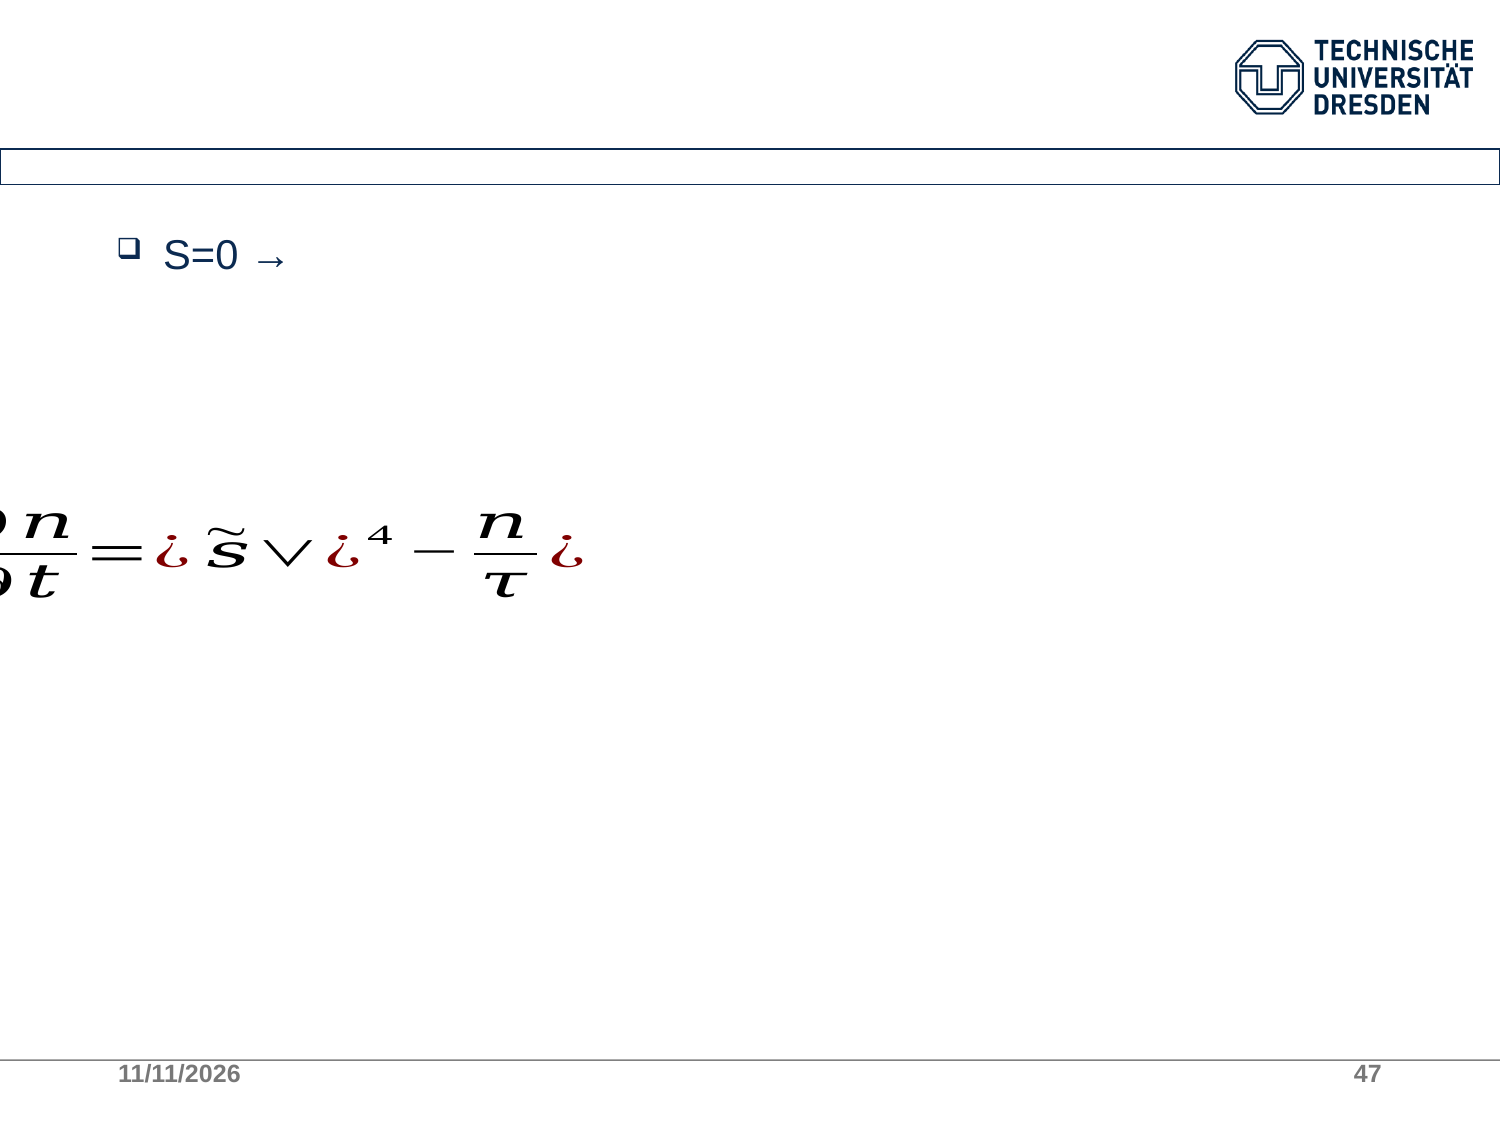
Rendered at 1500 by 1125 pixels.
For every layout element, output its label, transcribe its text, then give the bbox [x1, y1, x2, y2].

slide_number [103, 1042, 441, 1103]
footer [496, 1042, 1004, 1103]
slide_number 47 [1059, 1042, 1397, 1103]
picture [1234, 39, 1473, 115]
